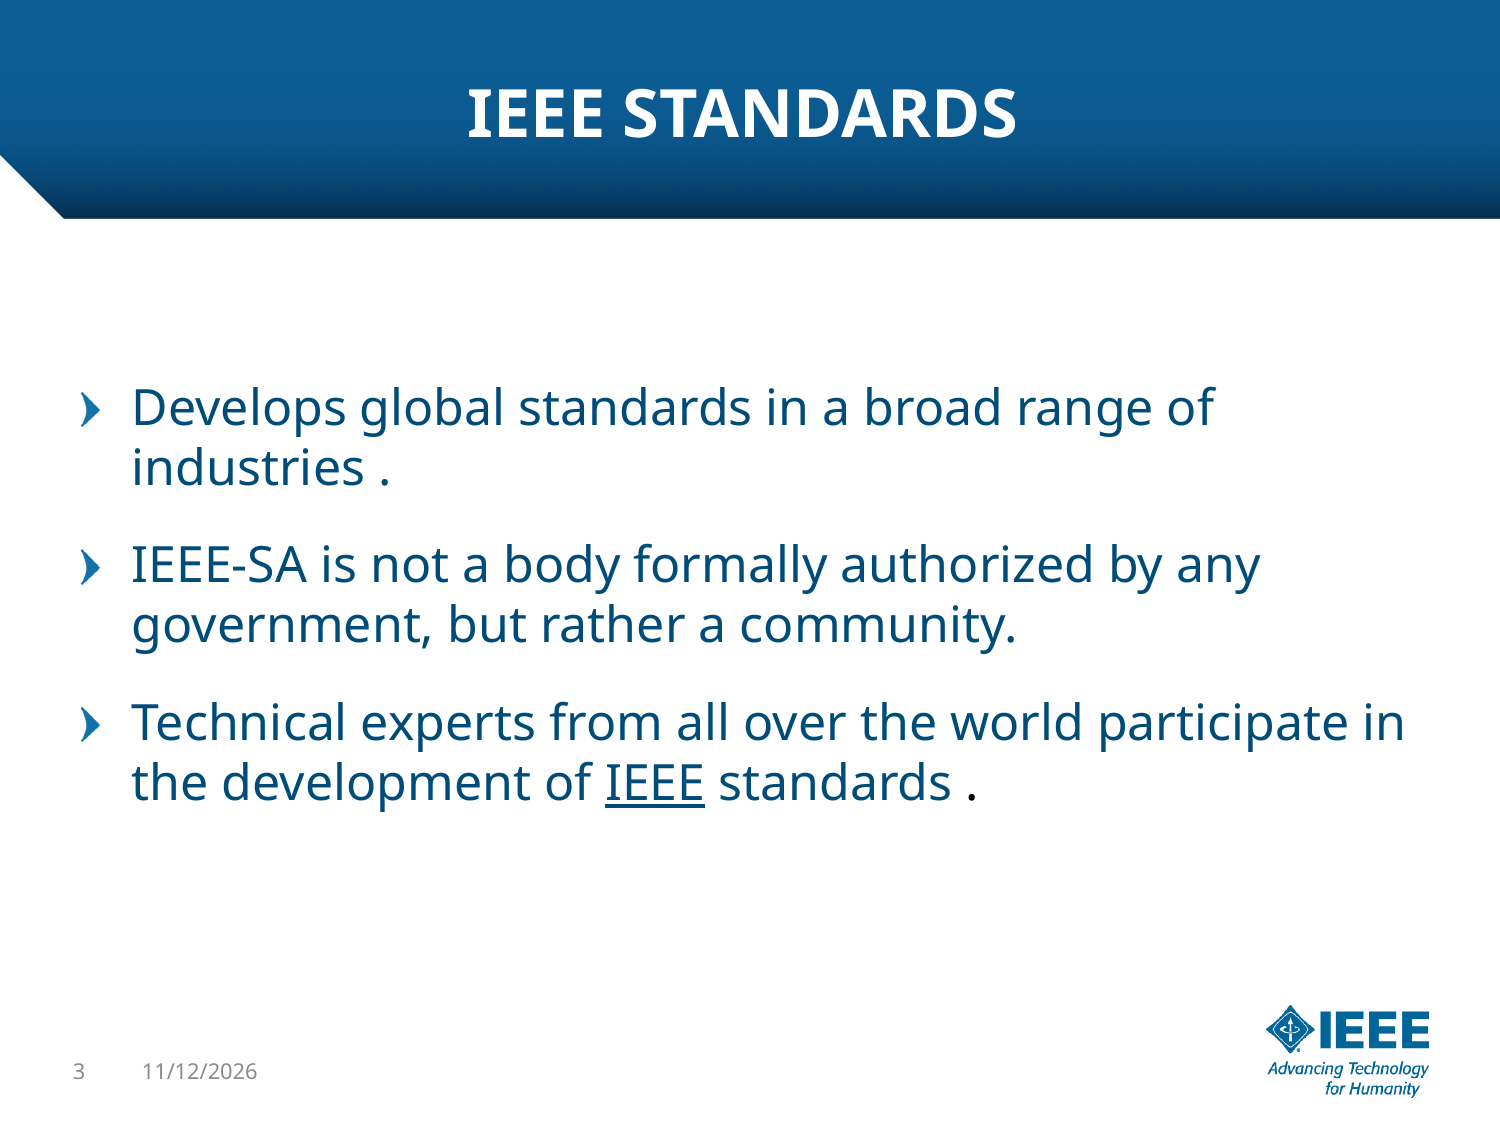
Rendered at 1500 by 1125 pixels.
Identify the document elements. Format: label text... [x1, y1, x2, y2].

picture [0, 0, 1500, 1125]
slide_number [141, 1042, 412, 1103]
list Develops global standards in a broad range of industries . IEEE-SA is not a body formally authorized by any government, but rather a community. Technical experts from all over the world participate in the development of IEEE standards . [59, 270, 1426, 990]
slide_number 3 [72, 1042, 132, 1103]
title IEEE STANDARDS [59, 22, 1426, 199]
